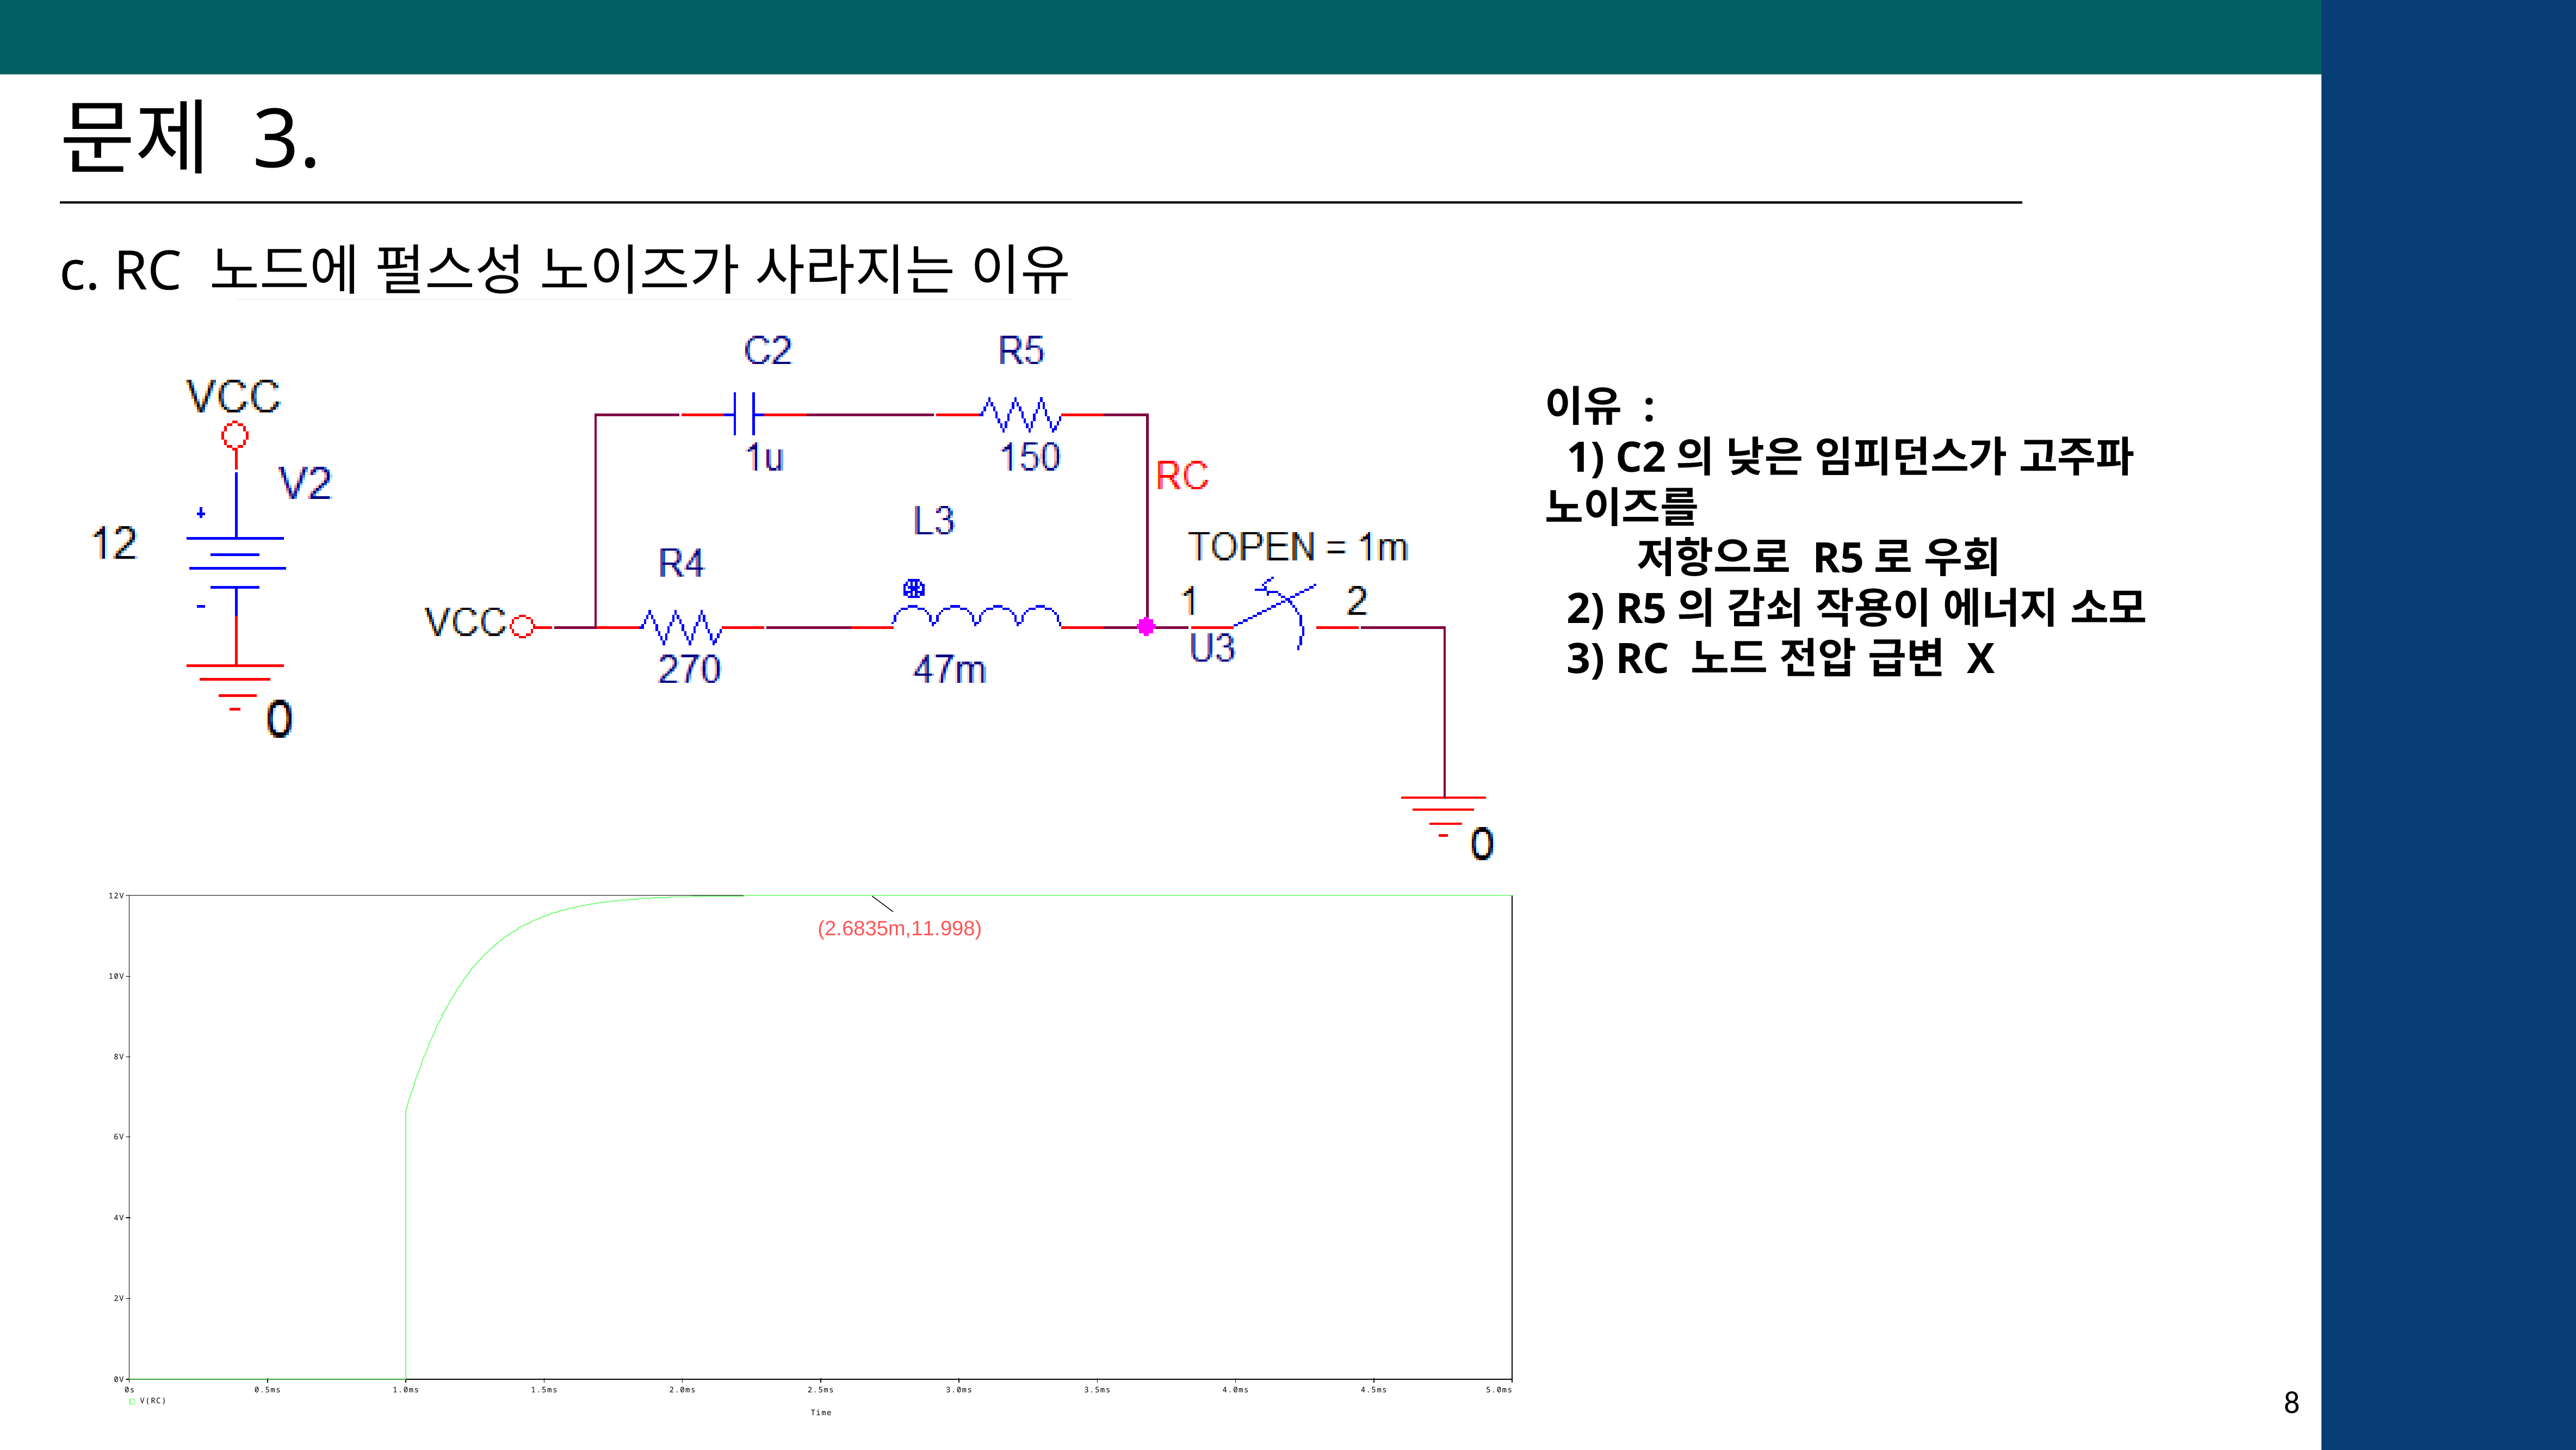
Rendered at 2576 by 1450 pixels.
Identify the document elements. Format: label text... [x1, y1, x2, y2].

text_box [2321, 0, 2576, 1450]
picture [91, 890, 1520, 1419]
picture [403, 324, 1520, 870]
text_box 이유 : 1) C2의 낮은 임피던스가 고주파 노이즈를 저항으로 R5로 우회 2) R5의 감쇠 작용이 에너지 소모 3) RC 노드 전압 급변 X [1545, 380, 2294, 682]
text_box c. RC 노드에 펄스성 노이즈가 사라지는 이유 [59, 235, 1072, 301]
text_box 문제 3. [60, 85, 321, 184]
picture [0, 334, 382, 781]
text_box [0, 0, 2321, 75]
